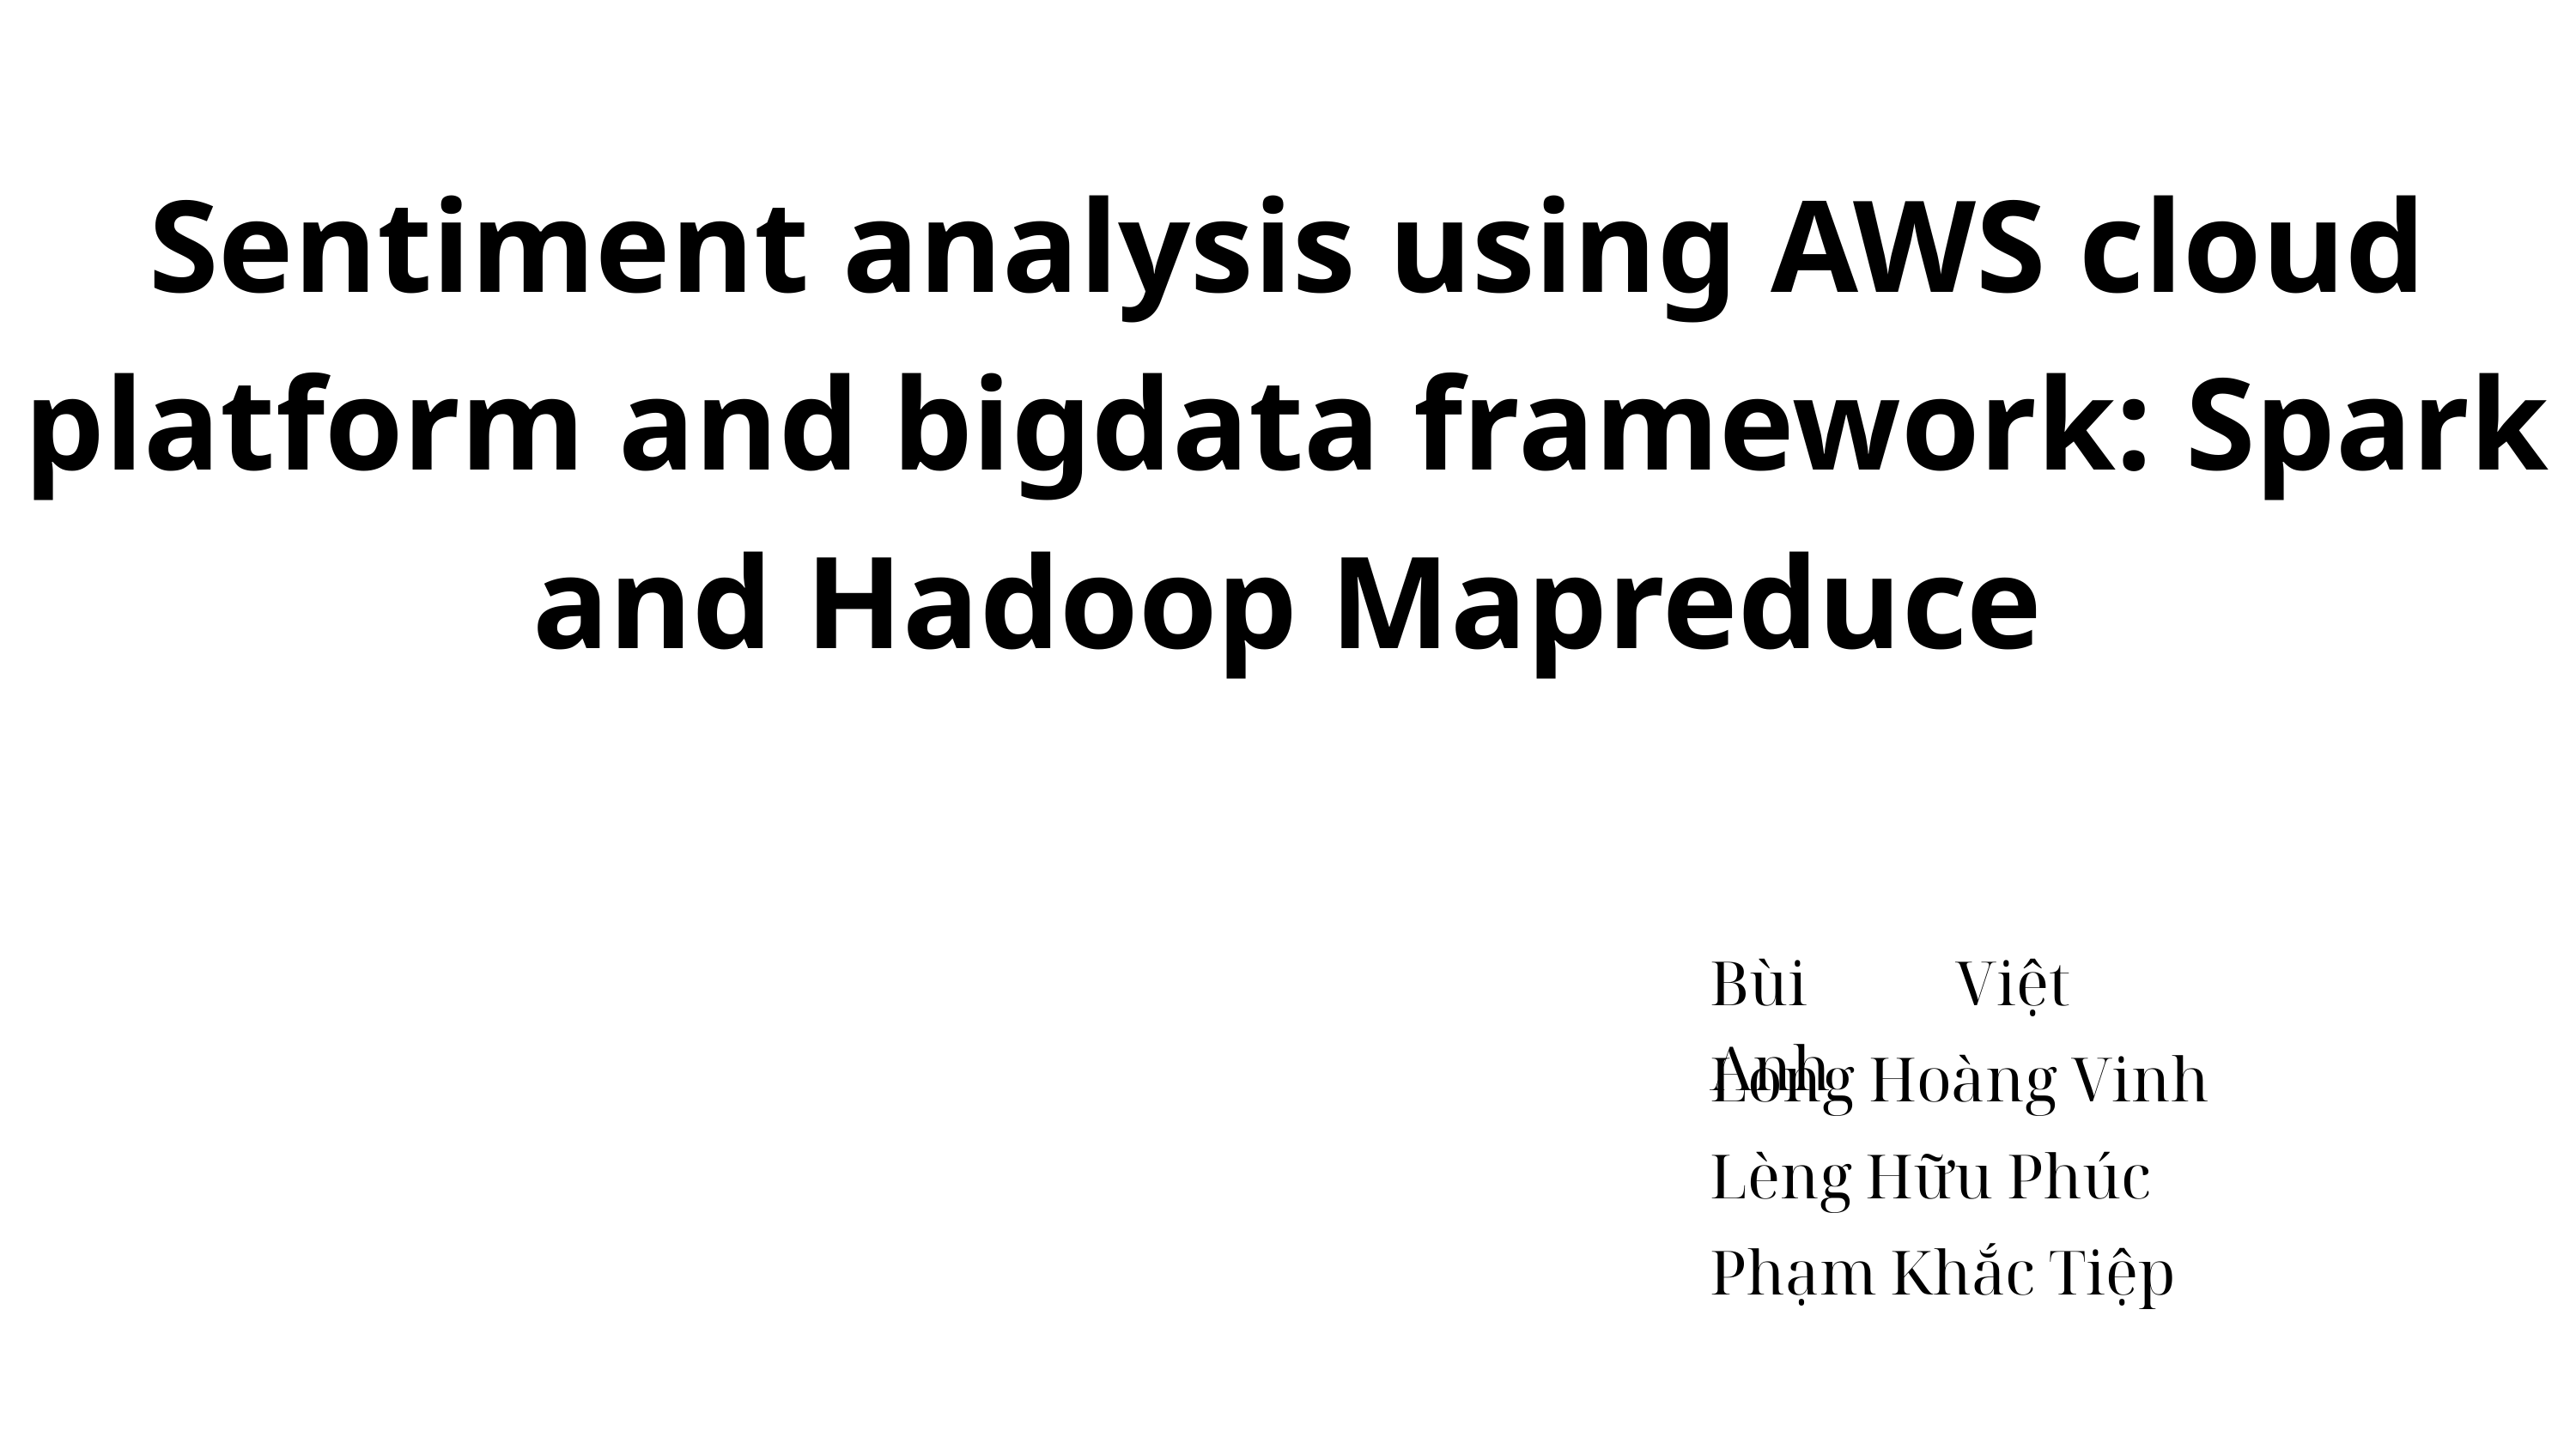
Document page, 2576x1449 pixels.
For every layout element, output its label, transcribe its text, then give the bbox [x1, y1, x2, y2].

text_box Sentiment analysis using AWS cloud platform and bigdata framework: Spark and Hadoop Mapreduce [0, 140, 2576, 674]
text_box Bùi Việt Anh [1710, 932, 2071, 1103]
text_box Lèng Hữu Phúc [1710, 1125, 2152, 1211]
text_box Phạm Khắc Tiệp [1710, 1222, 2177, 1307]
text_box Long Hoàng Vinh [1710, 1028, 2211, 1114]
